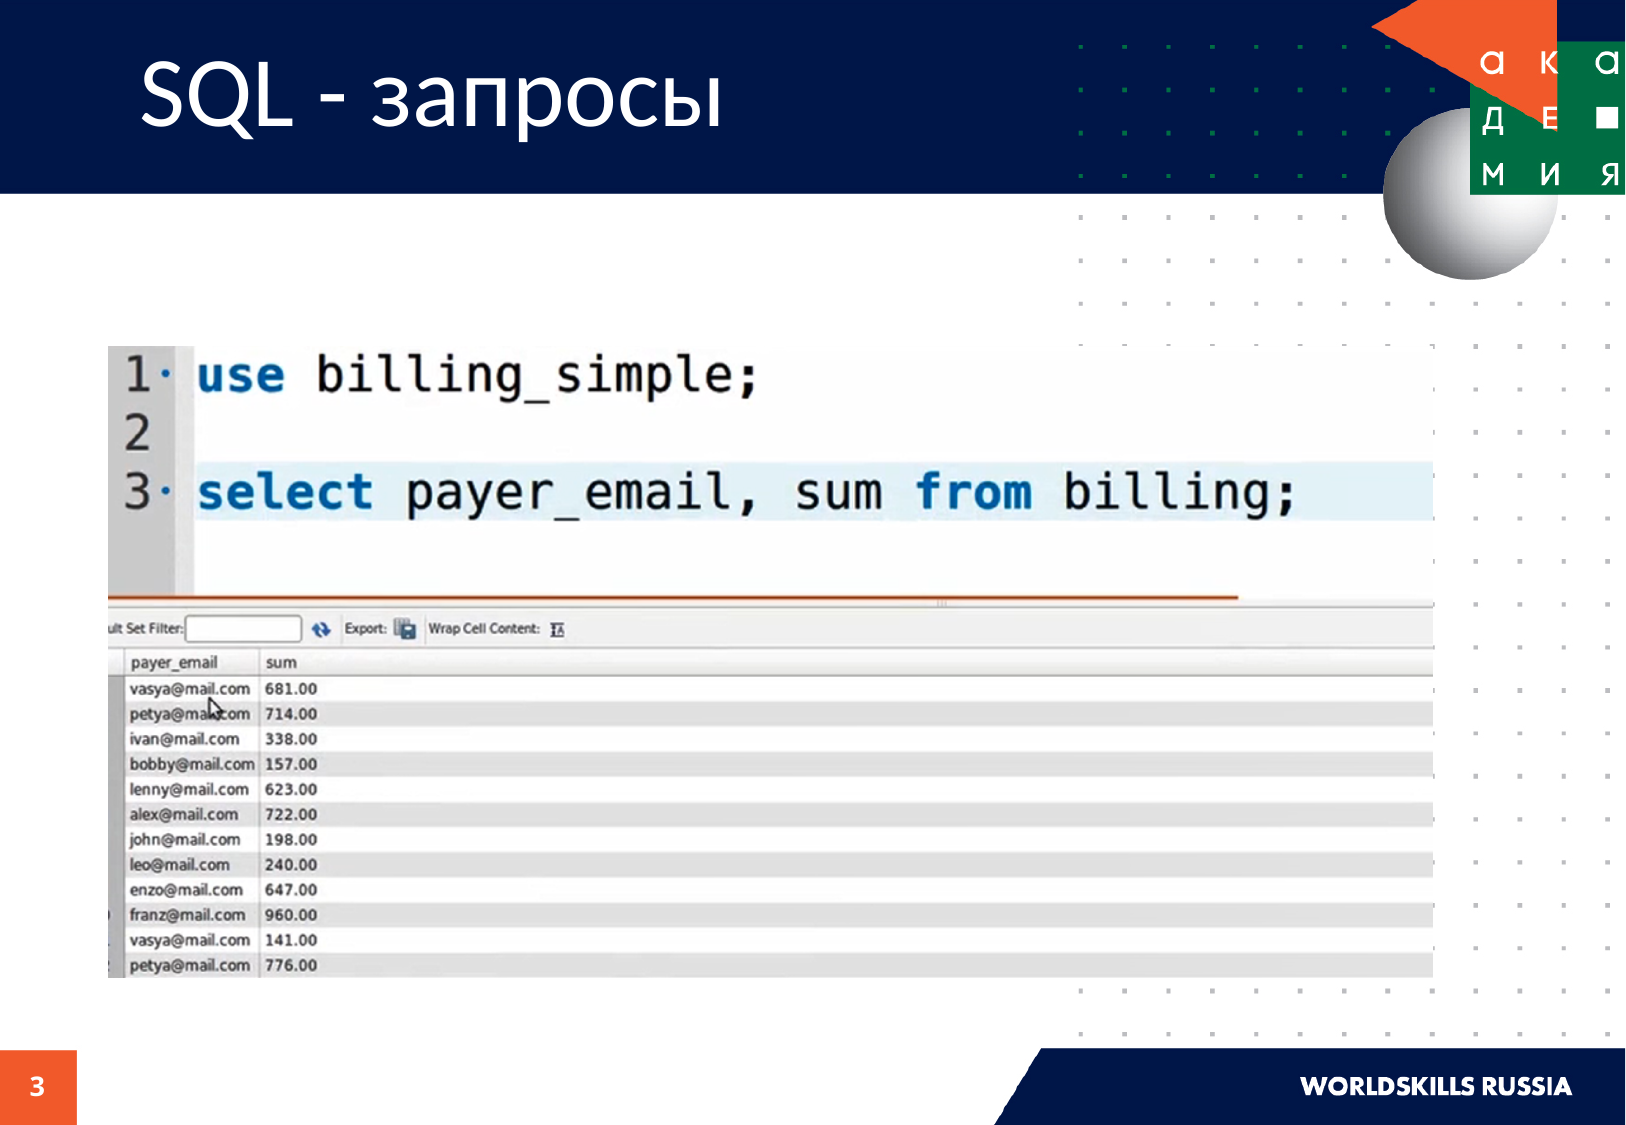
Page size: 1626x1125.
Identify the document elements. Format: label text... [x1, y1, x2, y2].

text_box SQL - запросы [0, 33, 1047, 189]
slide_number 3 [0, 1050, 75, 1125]
picture [0, 0, 1626, 1125]
